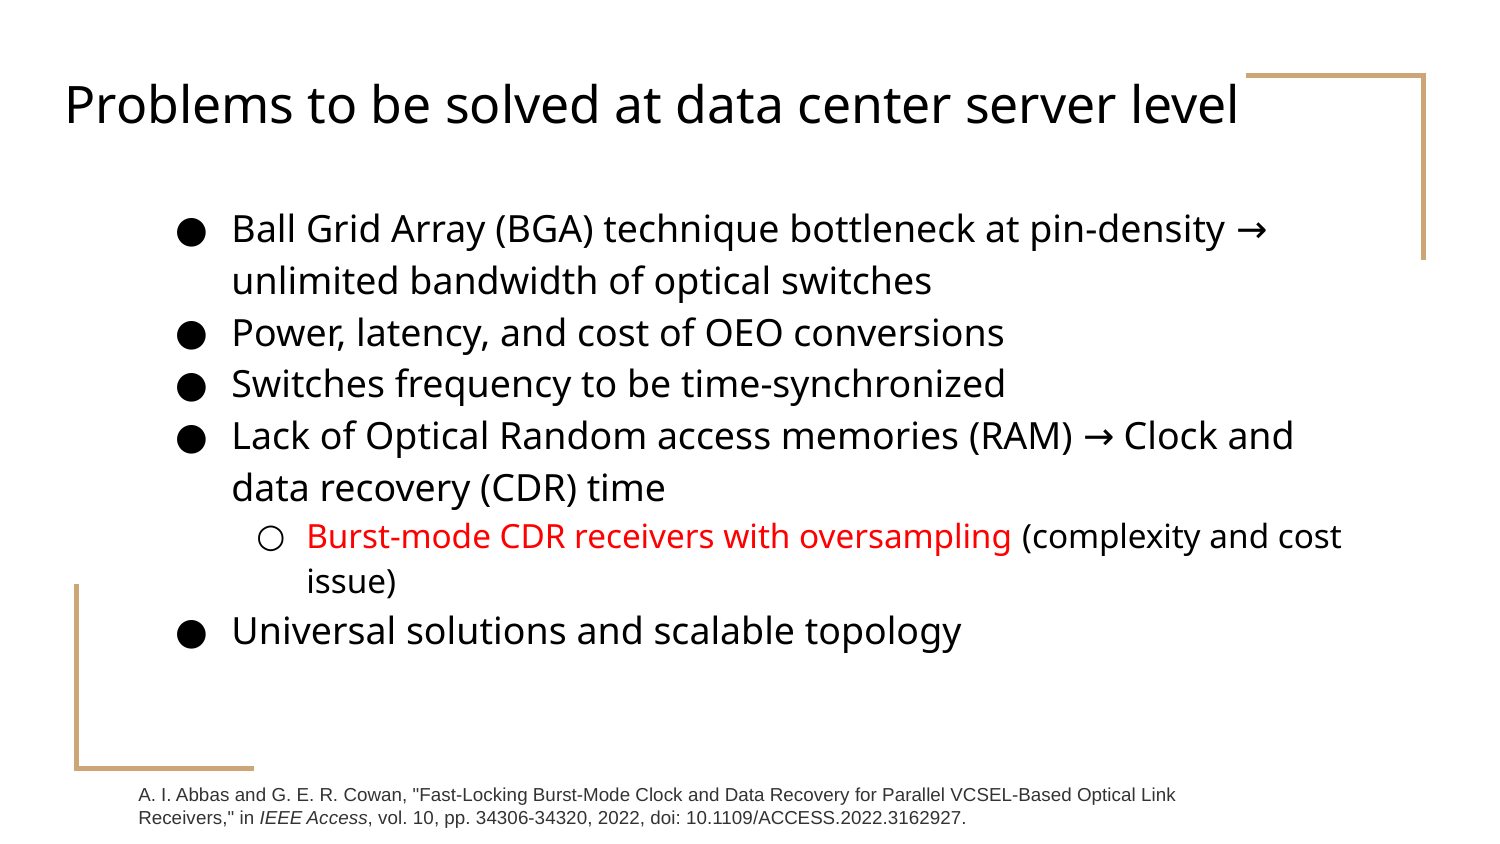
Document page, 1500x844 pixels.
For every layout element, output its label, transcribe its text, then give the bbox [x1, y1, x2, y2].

text_box A. I. Abbas and G. E. R. Cowan, "Fast-Locking Burst-Mode Clock and Data Recovery for Parallel VCSEL-Based Optical Link Receivers," in IEEE Access, vol. 10, pp. 34306-34320, 2022, doi: 10.1109/ACCESS.2022.3162927. [123, 767, 1274, 843]
list Ball Grid Array (BGA) technique bottleneck at pin-density → unlimited bandwidth of optical switches Power, latency, and cost of OEO conversions Switches frequency to be time-synchronized Lack of Optical Random access memories (RAM) → Clock and data recovery (CDR) time Burst-mode CDR receivers with oversampling (complexity and cost issue) Universal solutions and scalable topology [141, 183, 1359, 734]
title Problems to be solved at data center server level [9, 37, 1296, 168]
